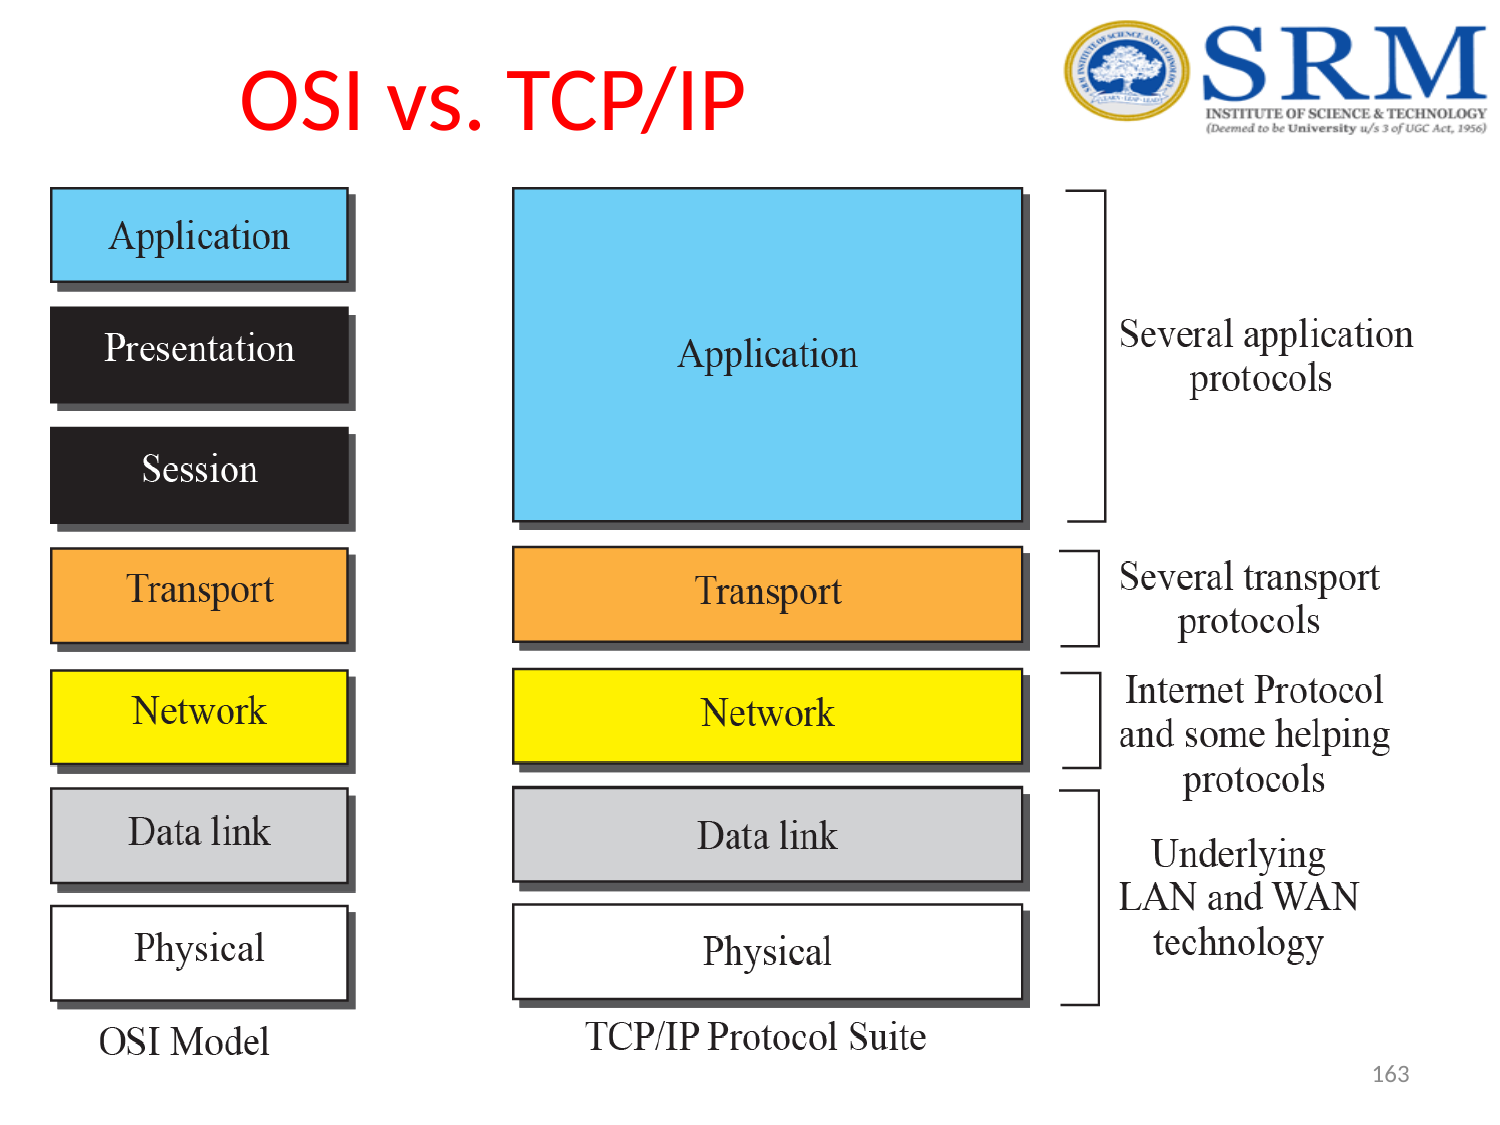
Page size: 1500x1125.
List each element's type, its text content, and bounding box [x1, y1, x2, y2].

picture [50, 187, 356, 1069]
picture [1059, 0, 1500, 151]
picture [512, 187, 1414, 1063]
slide_number 163 [1074, 1042, 1425, 1103]
title OSI vs. TCP/IP [75, 0, 913, 188]
